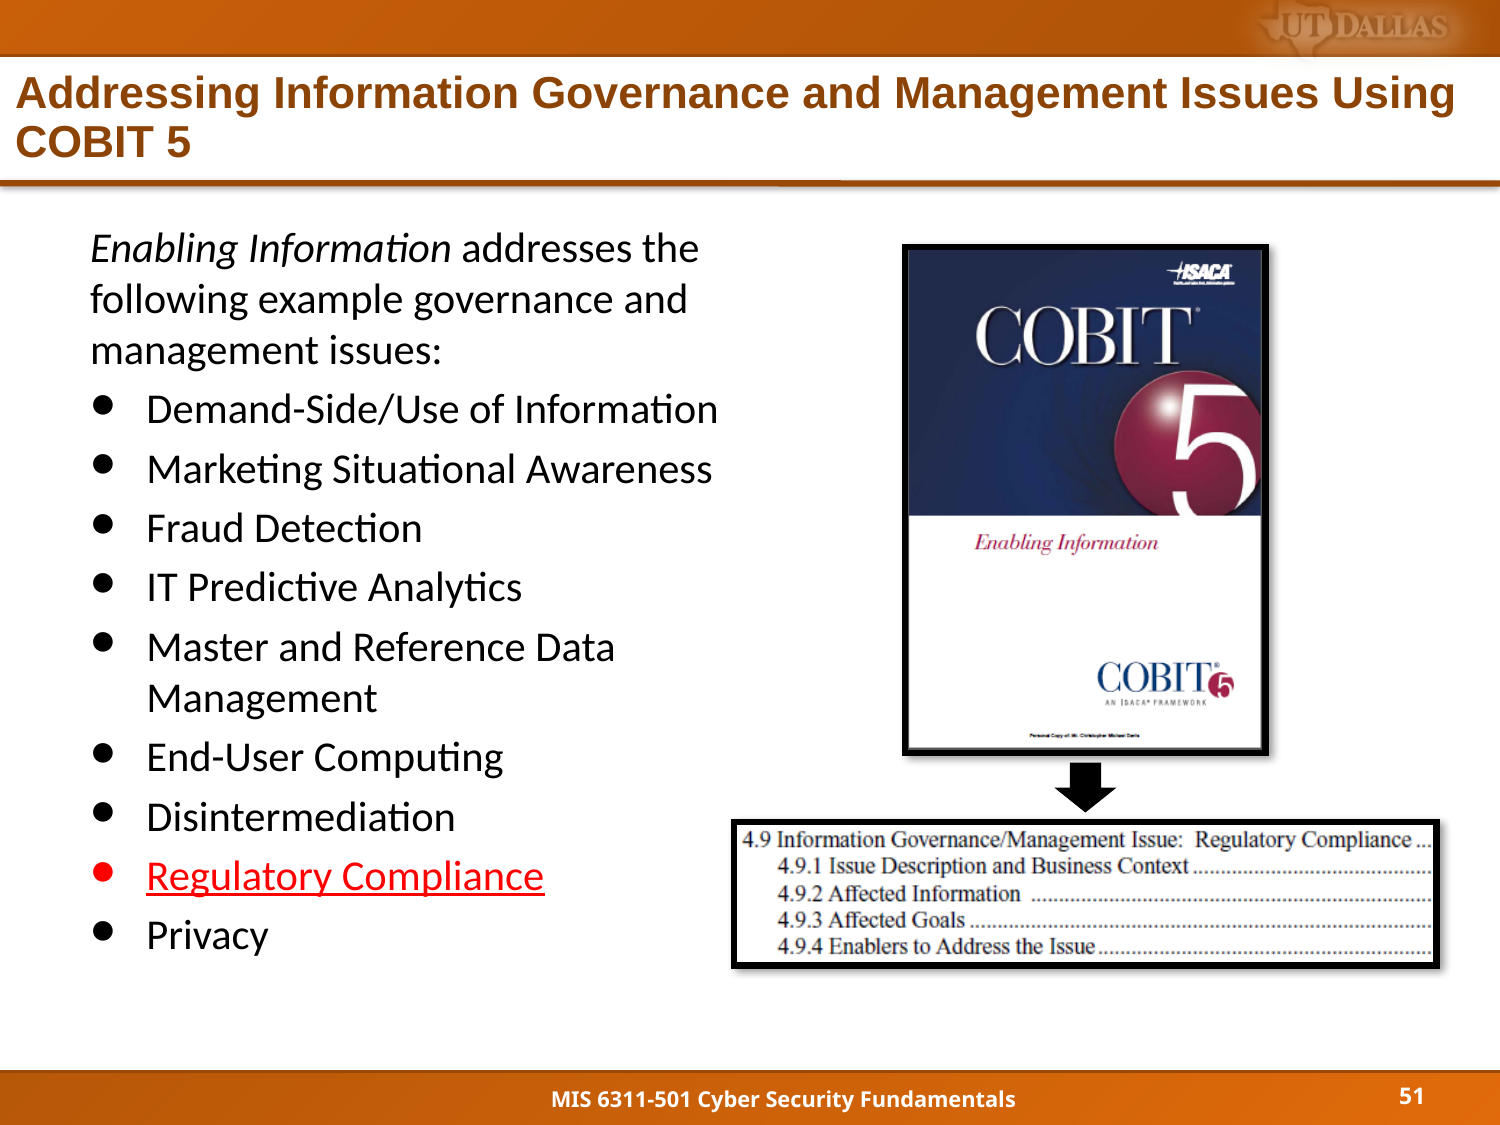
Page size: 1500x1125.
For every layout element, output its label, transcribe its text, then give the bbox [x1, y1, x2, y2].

slide_number 51 [1350, 1076, 1475, 1120]
picture [736, 824, 1434, 963]
list Enabling Information addresses the following example governance and management issues: Demand-Side/Use of Information Marketing Situational Awareness Fraud Detection IT Predictive Analytics Master and Reference Data Management End-User Computing Disintermediation Regulatory Compliance Privacy [74, 212, 738, 1038]
picture [908, 249, 1263, 751]
title Addressing Information Governance and Management Issues Using COBIT 5 [0, 62, 1500, 176]
picture [1218, 0, 1500, 62]
text_box [1052, 760, 1119, 815]
